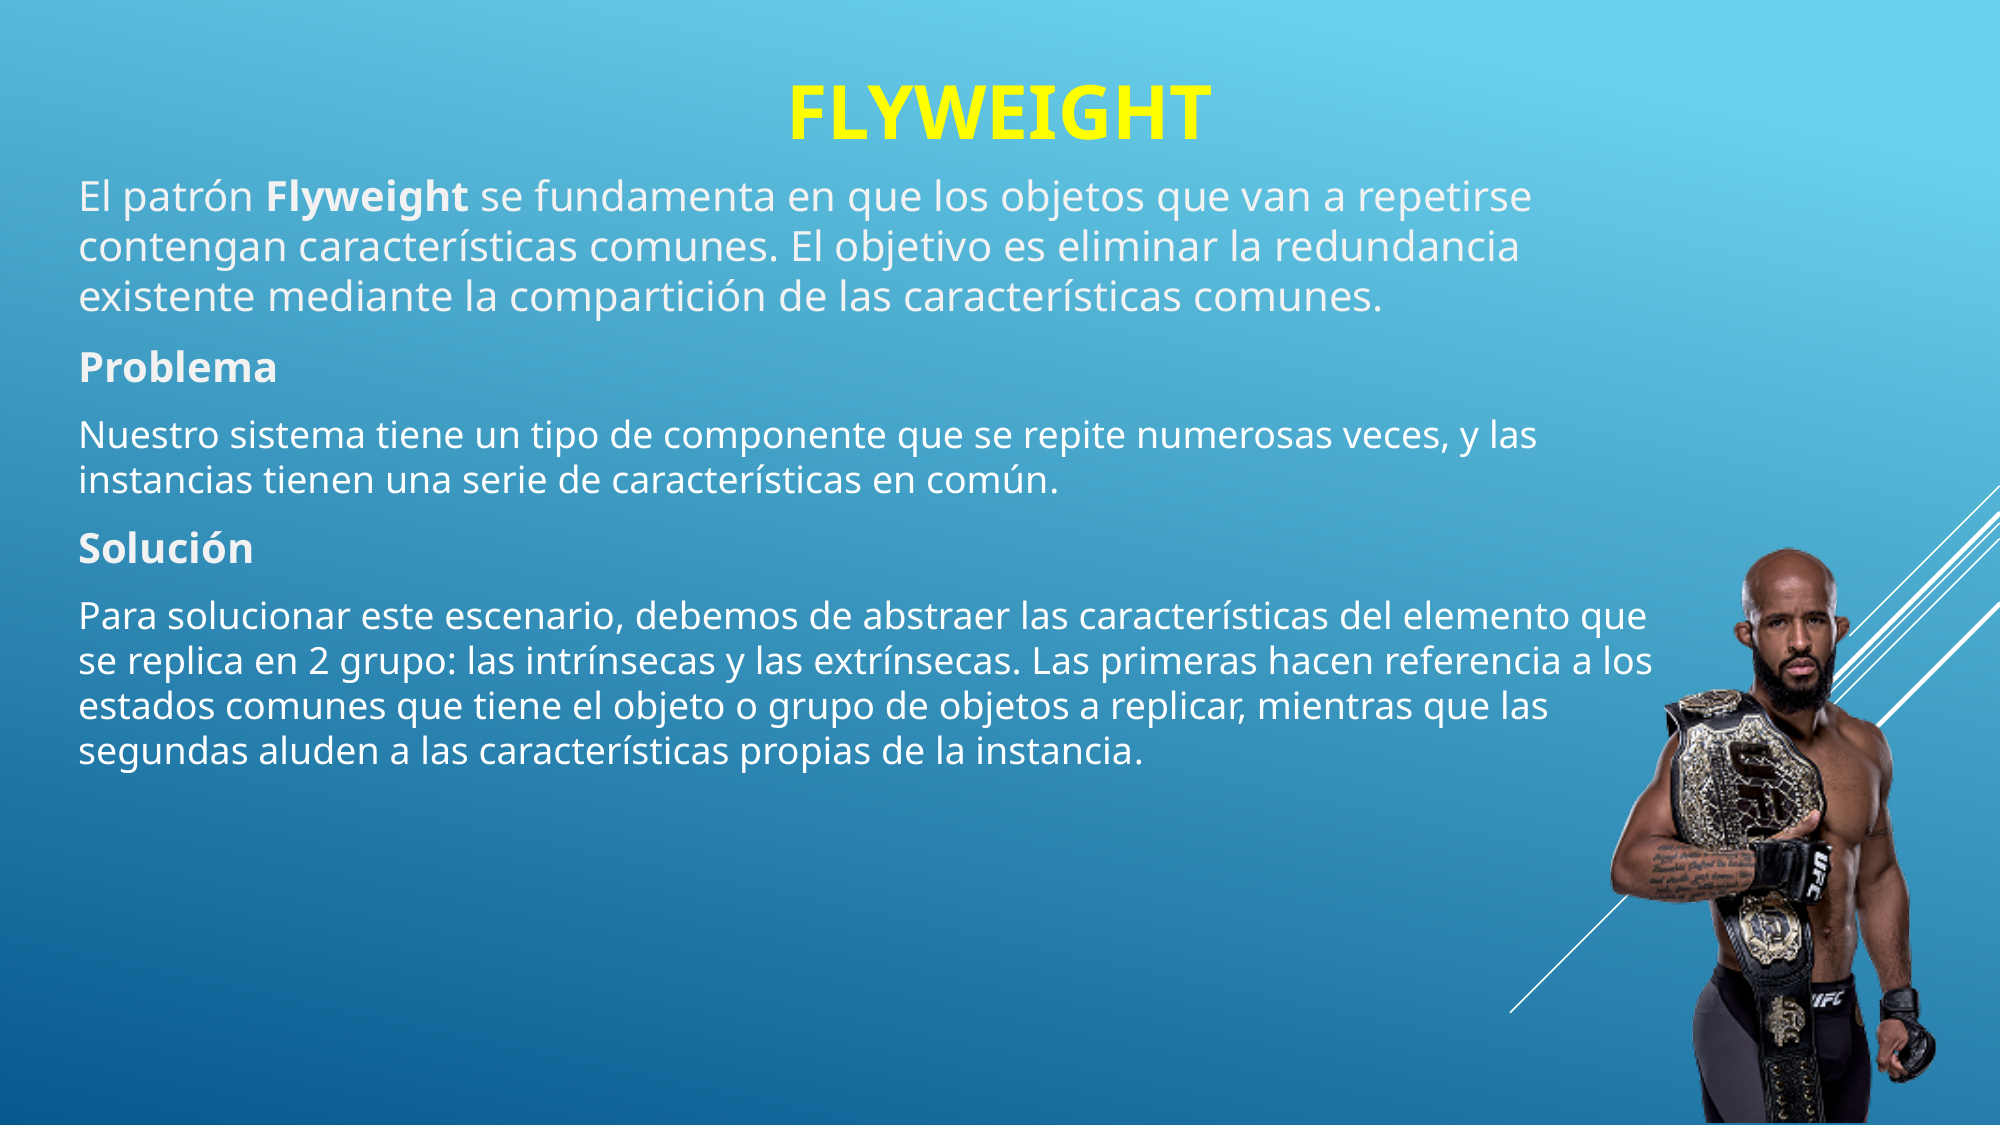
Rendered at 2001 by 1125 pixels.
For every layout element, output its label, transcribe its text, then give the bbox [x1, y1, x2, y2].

picture [1579, 519, 1983, 1123]
list El patrón Flyweight se fundamenta en que los objetos que van a repetirse contengan características comunes. El objetivo es eliminar la redundancia existente mediante la compartición de las características comunes. Problema Nuestro sistema tiene un tipo de componente que se repite numerosas veces, y las instancias tienen una serie de características en común. Solución Para solucionar este escenario, debemos de abstraer las características del elemento que se replica en 2 grupo: las intrínsecas y las extrínsecas. Las primeras hacen referencia a los estados comunes que tiene el objeto o grupo de objetos a replicar, mientras que las segundas aluden a las características propias de la instancia. [63, 162, 1705, 1085]
text_box FLYWEIGHT [0, 0, 2000, 162]
